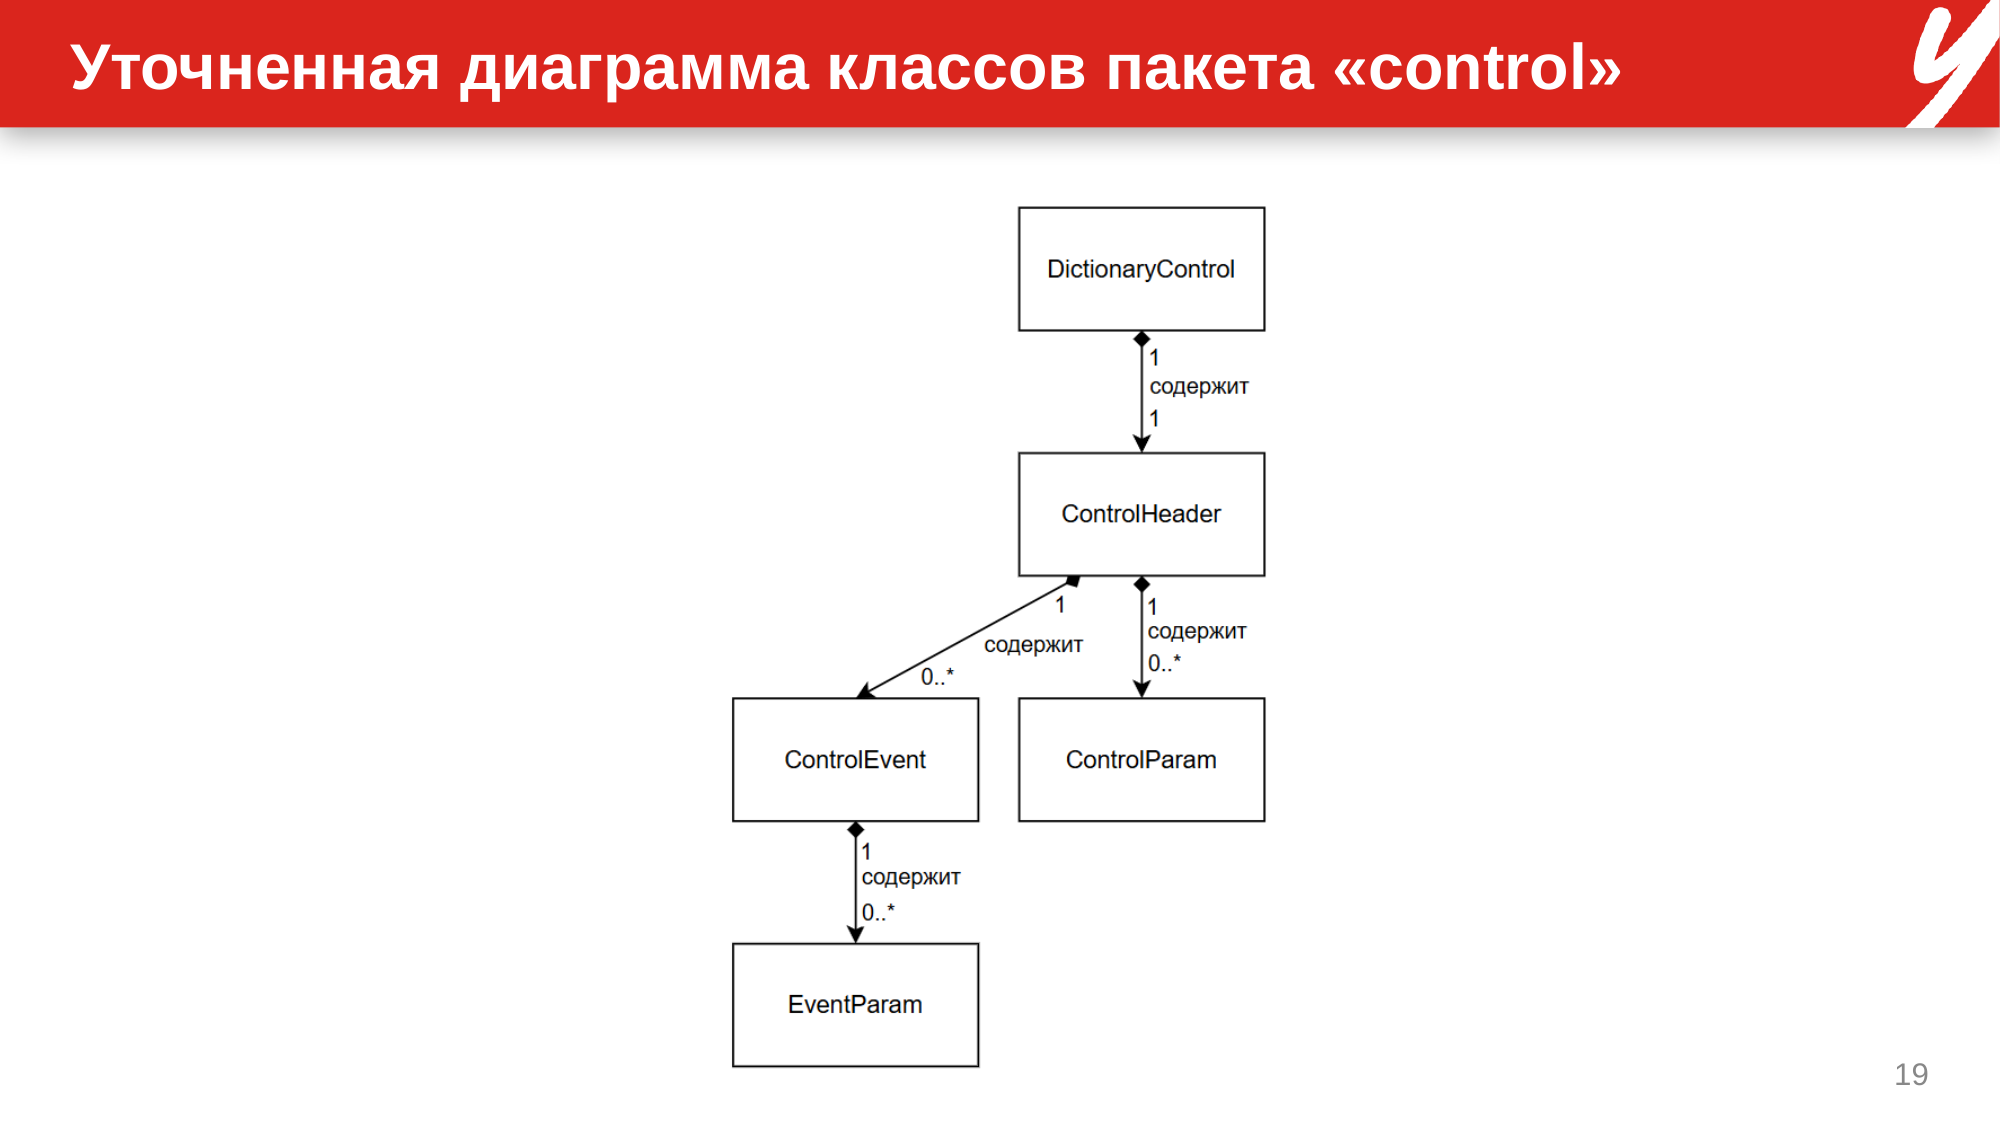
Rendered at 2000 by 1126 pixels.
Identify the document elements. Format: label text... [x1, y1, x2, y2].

title Уточненная диаграмма классов пакета «control» [51, 0, 1876, 128]
slide_number 19 [1824, 1042, 1949, 1103]
picture [703, 184, 1296, 1092]
picture [1887, 0, 2000, 128]
